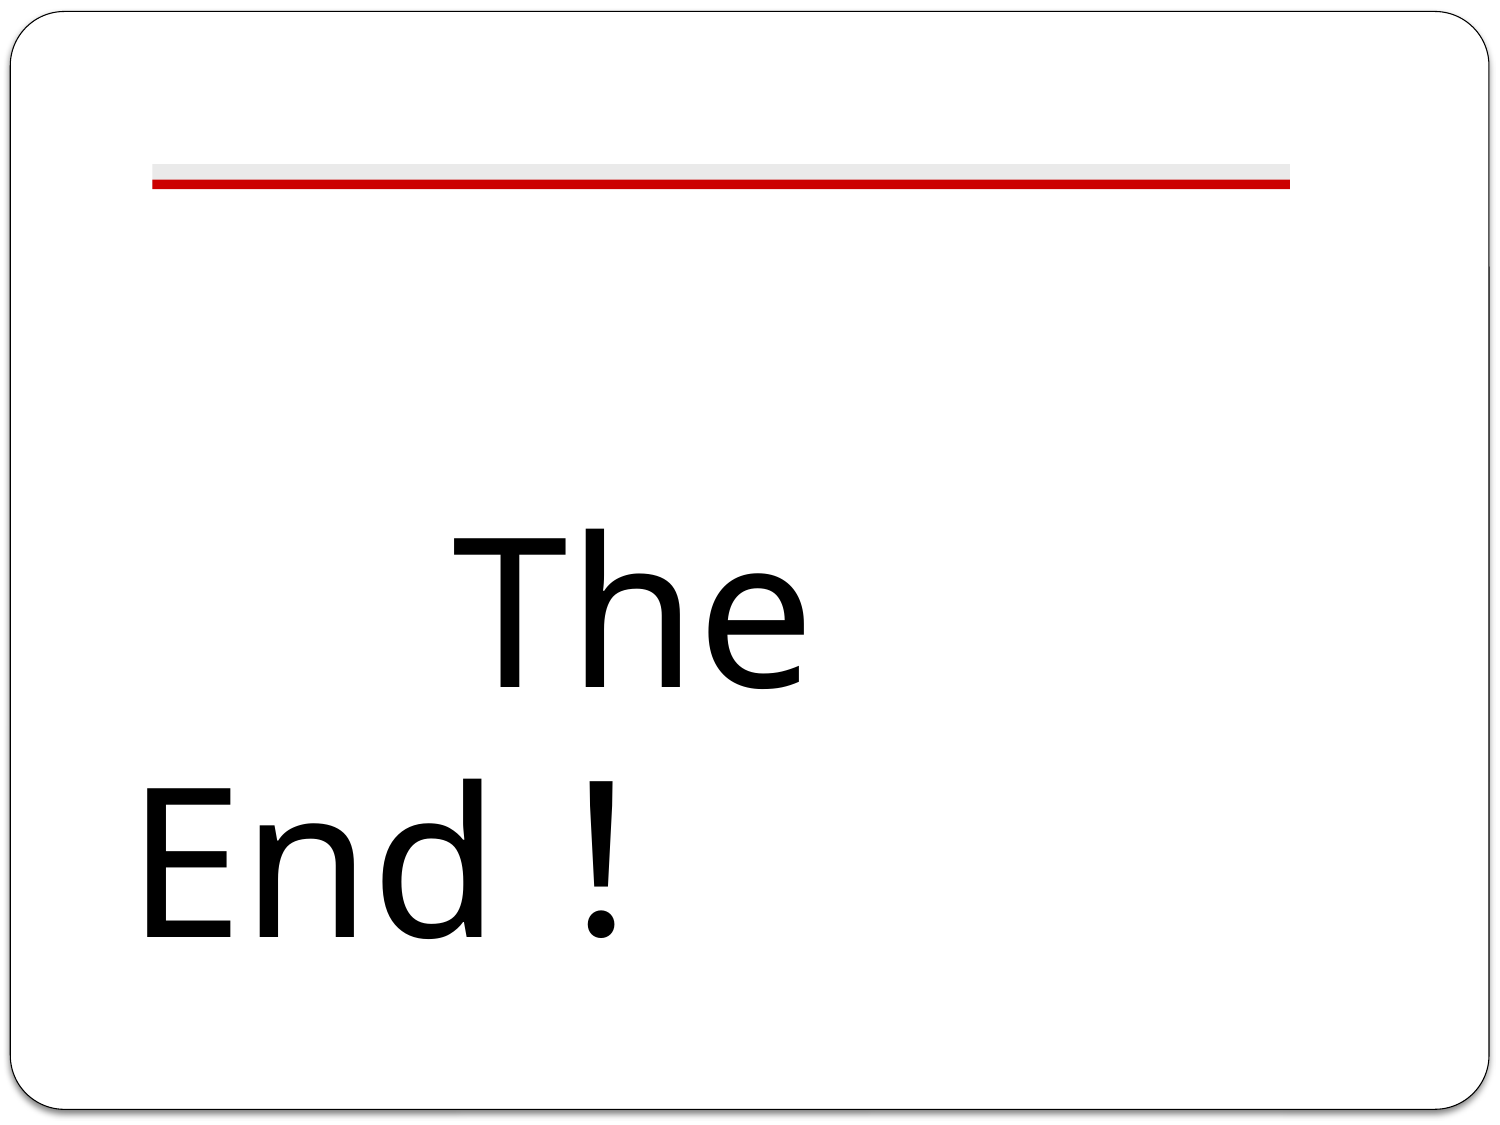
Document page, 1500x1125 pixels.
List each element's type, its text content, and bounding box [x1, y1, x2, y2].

list The End！ [112, 219, 1388, 970]
